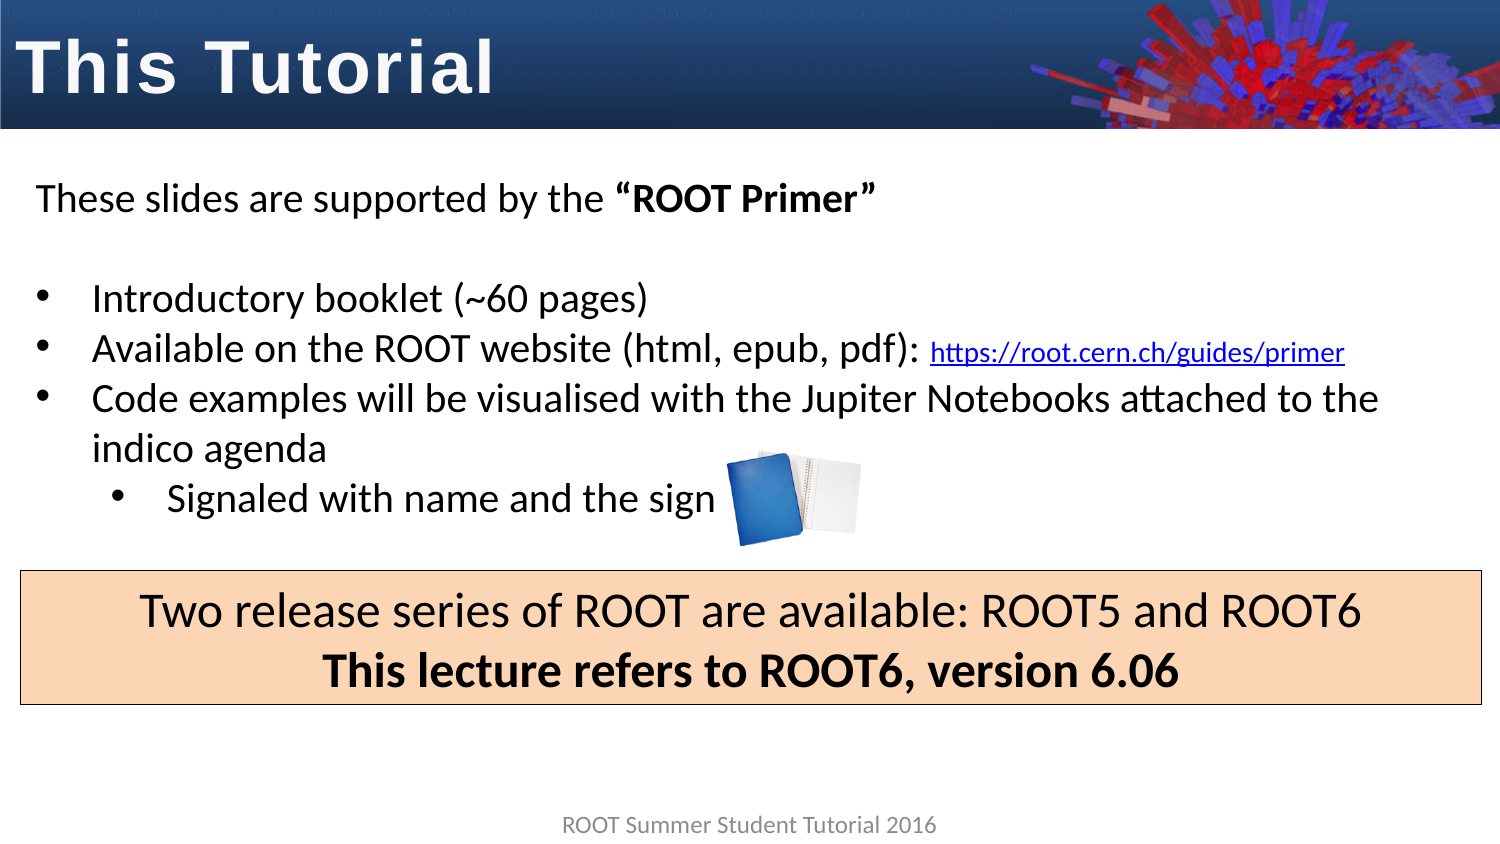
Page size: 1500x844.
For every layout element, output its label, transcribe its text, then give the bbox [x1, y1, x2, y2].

picture [718, 425, 863, 571]
footer ROOT Summer Student Tutorial 2016 [512, 800, 988, 844]
text_box These slides are supported by the “ROOT Primer” Introductory booklet (~60 pages) Available on the ROOT website (html, epub, pdf): https://root.cern.ch/guides/primer Code examples will be visualised with the Jupiter Notebooks attached to the indico agenda Signaled with name and the sign: [20, 162, 1442, 628]
text_box Two release series of ROOT are available: ROOT5 and ROOT6 This lecture refers to ROOT6, version 6.06 [20, 570, 1482, 705]
text_box This Tutorial [0, 0, 1500, 129]
